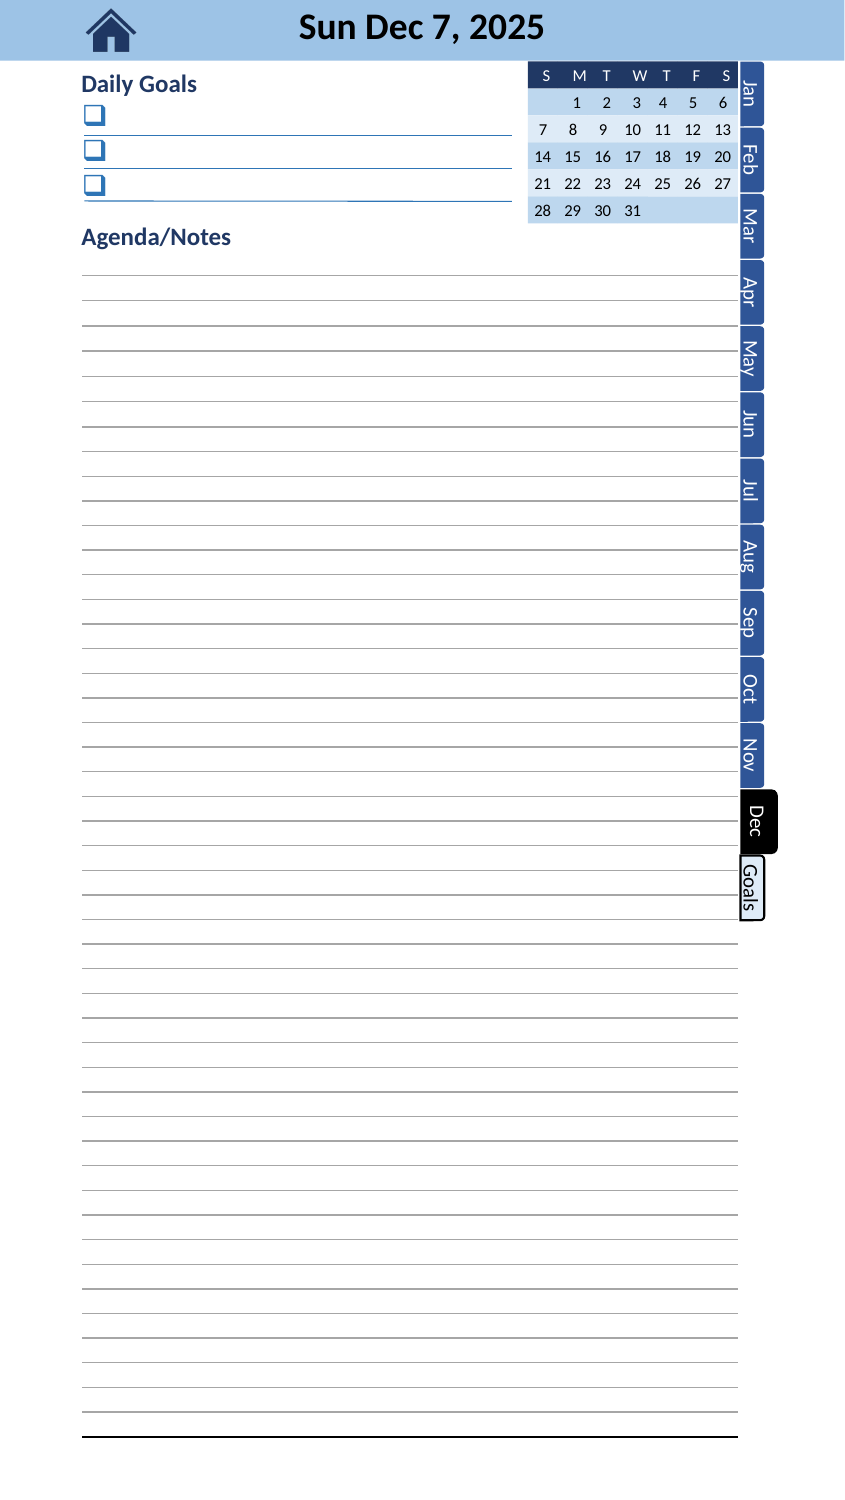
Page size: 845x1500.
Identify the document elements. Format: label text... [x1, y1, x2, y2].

list Sun Dec 7, 2025 [190, 0, 655, 61]
picture [82, 1, 140, 59]
